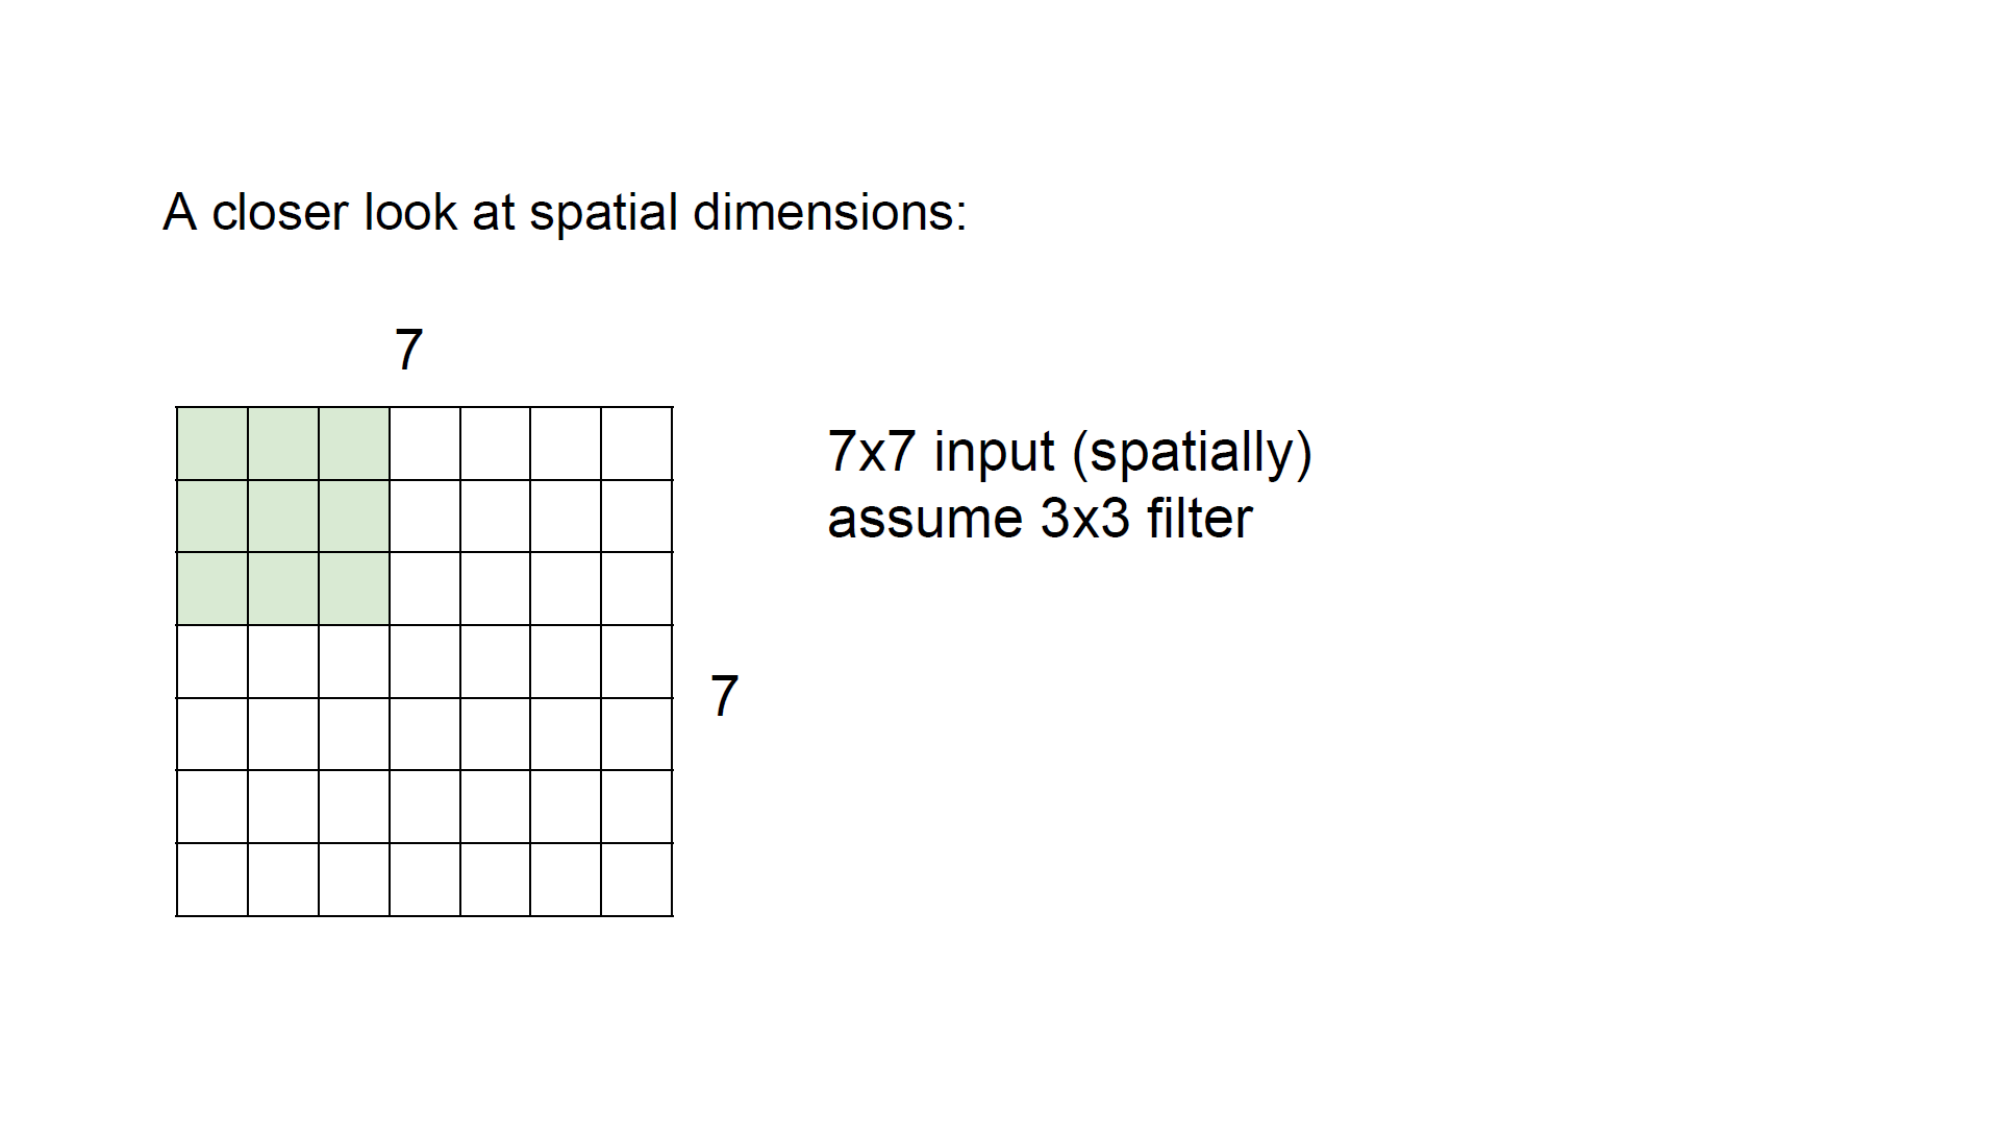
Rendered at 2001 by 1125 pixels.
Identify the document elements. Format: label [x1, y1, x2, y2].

picture [129, 165, 1775, 991]
